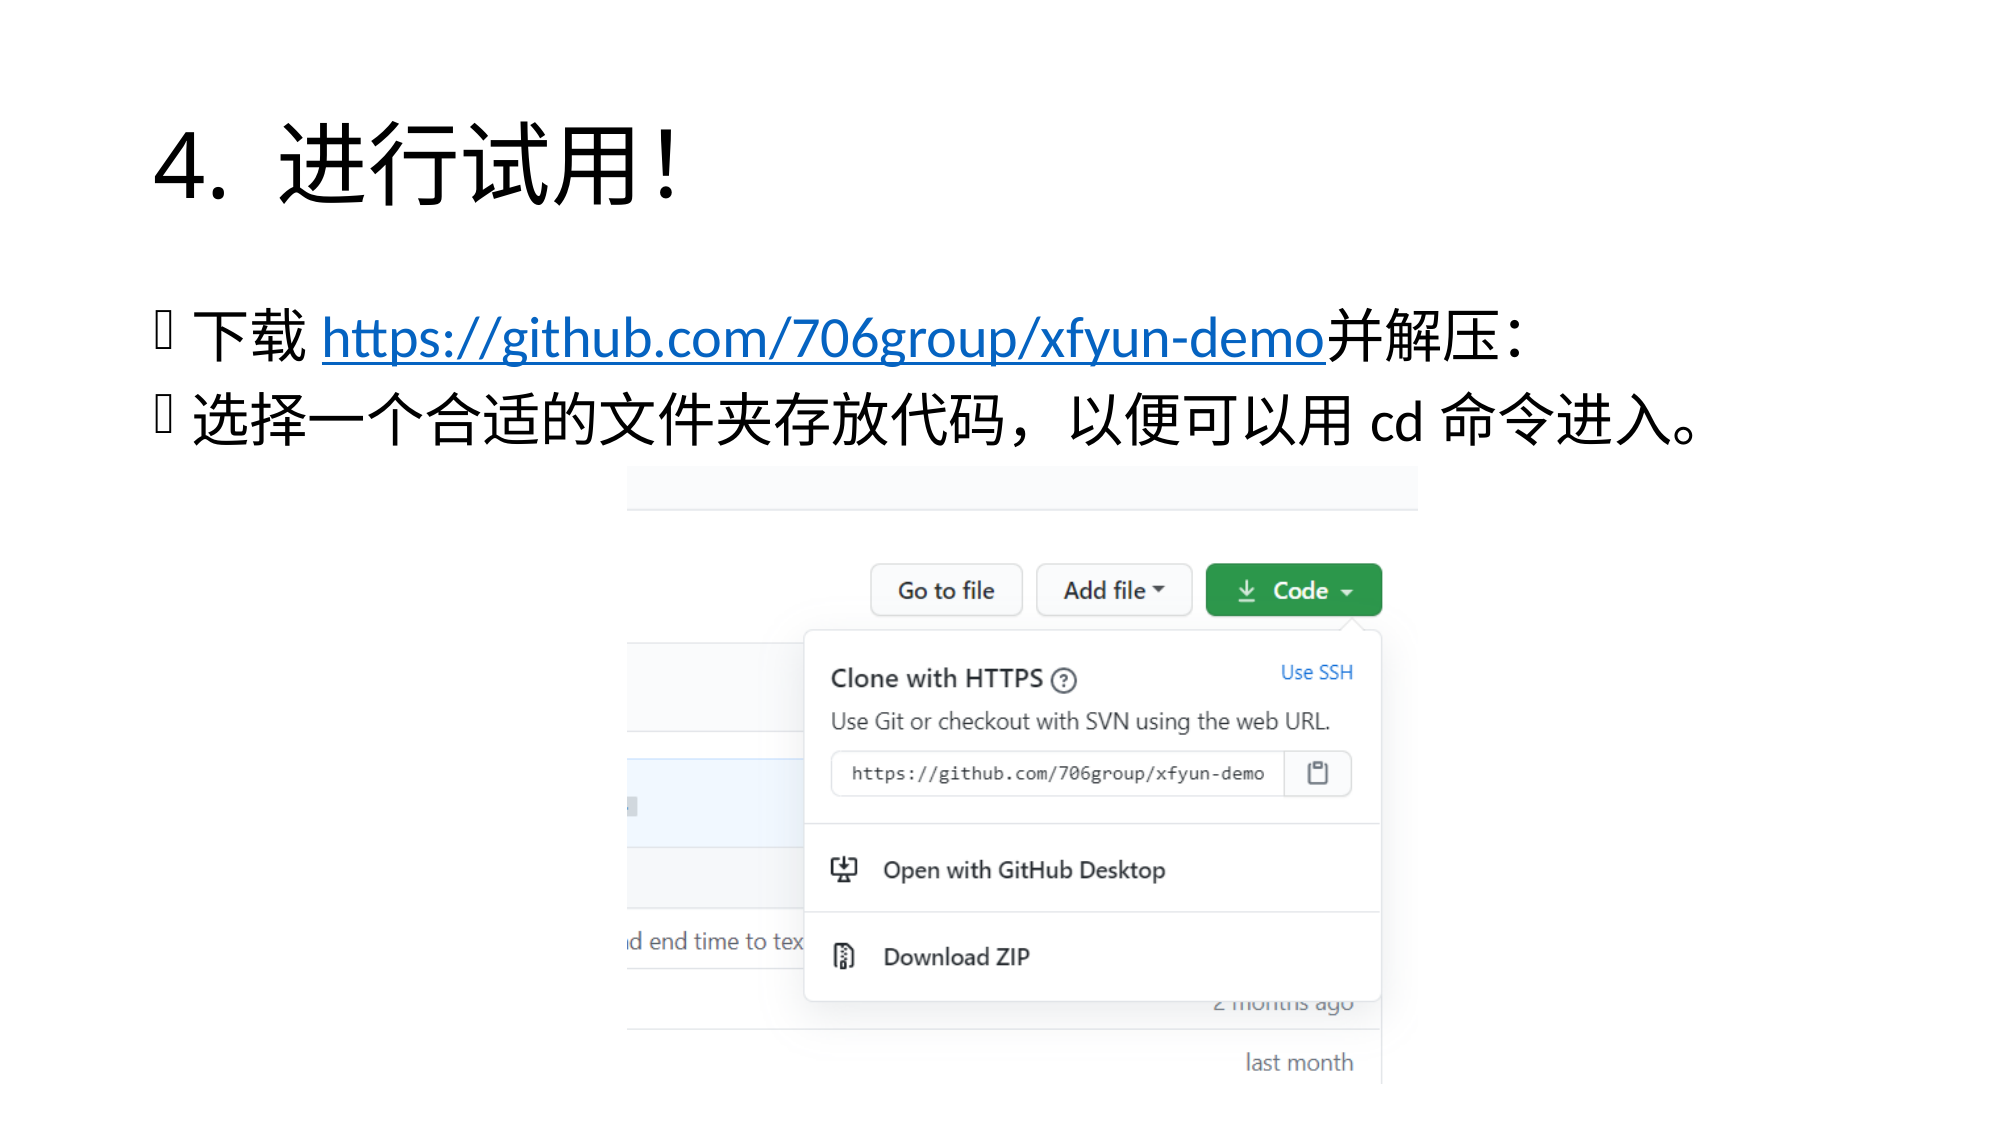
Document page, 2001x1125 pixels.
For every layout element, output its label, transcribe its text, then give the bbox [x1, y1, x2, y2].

list 下载https://github.com/706group/xfyun-demo并解压： 选择一个合适的文件夹存放代码，以便可以用cd命令进入。 [138, 299, 1864, 1014]
picture [627, 466, 1418, 1084]
title 4. 进行试用！ [138, 60, 1864, 278]
